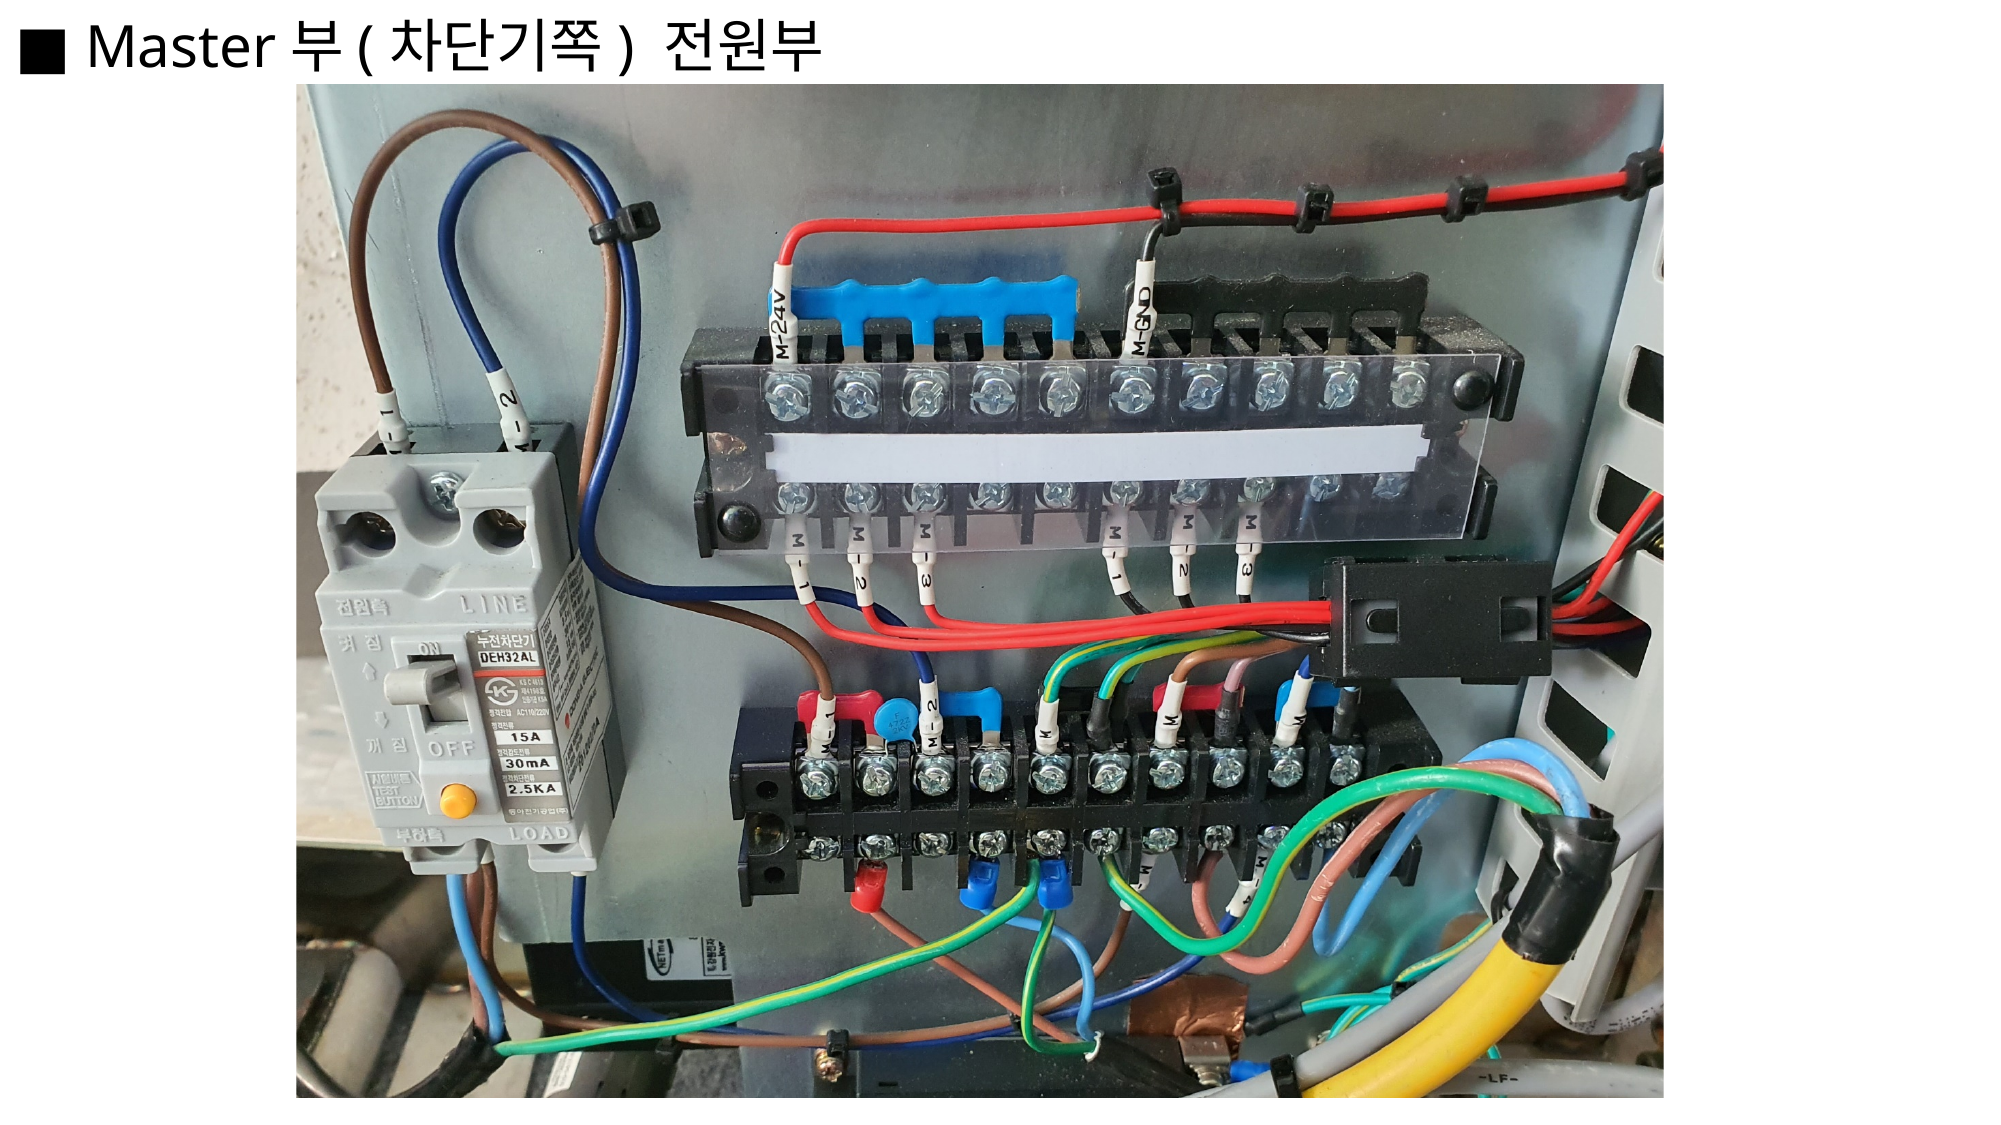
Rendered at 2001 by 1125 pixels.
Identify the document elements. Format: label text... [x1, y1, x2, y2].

picture [296, 84, 1664, 1098]
title ■ Master부(차단기쪽) 전원부 [0, 0, 2000, 98]
